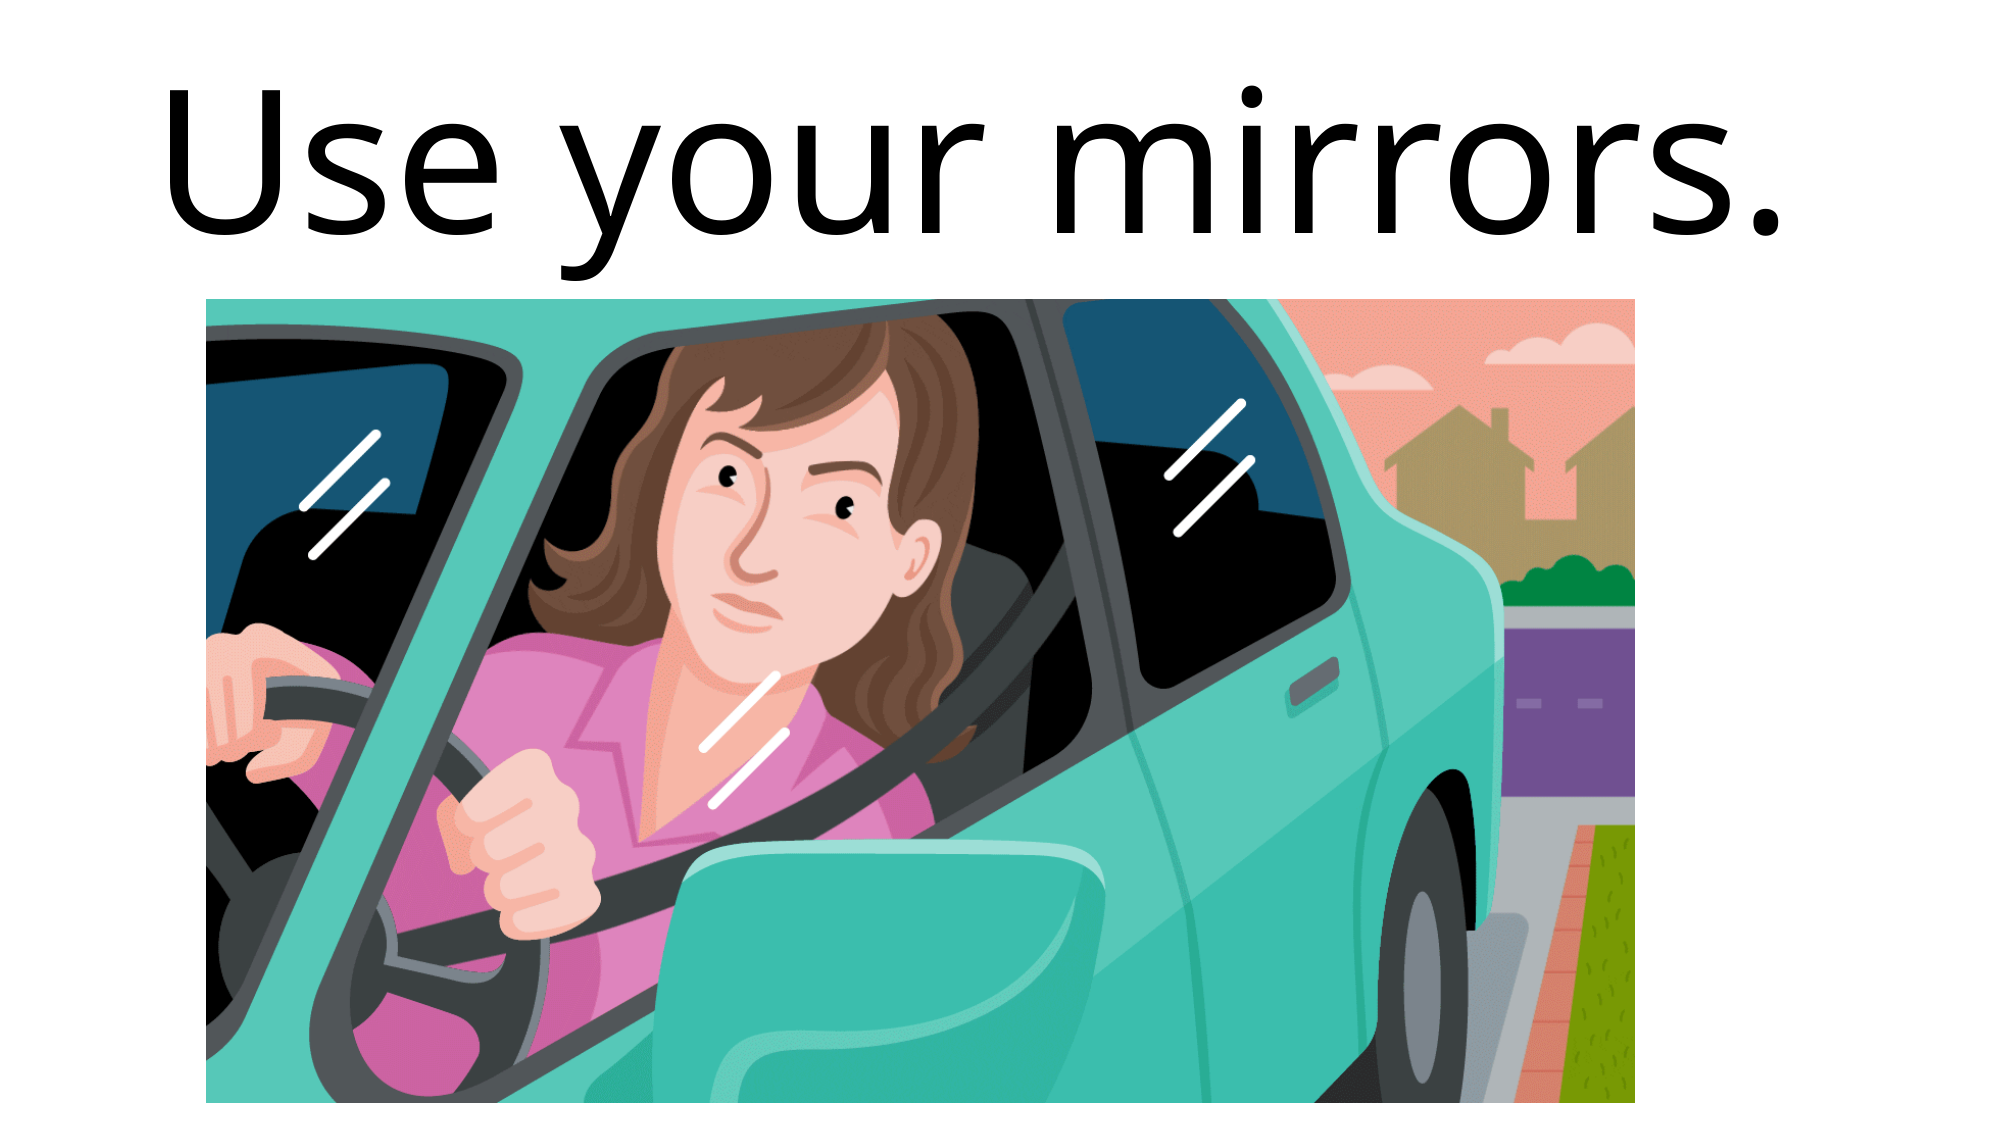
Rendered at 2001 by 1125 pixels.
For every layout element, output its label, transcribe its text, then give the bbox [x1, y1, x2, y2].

title Use your mirrors. [137, 59, 1863, 278]
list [206, 299, 1635, 1104]
